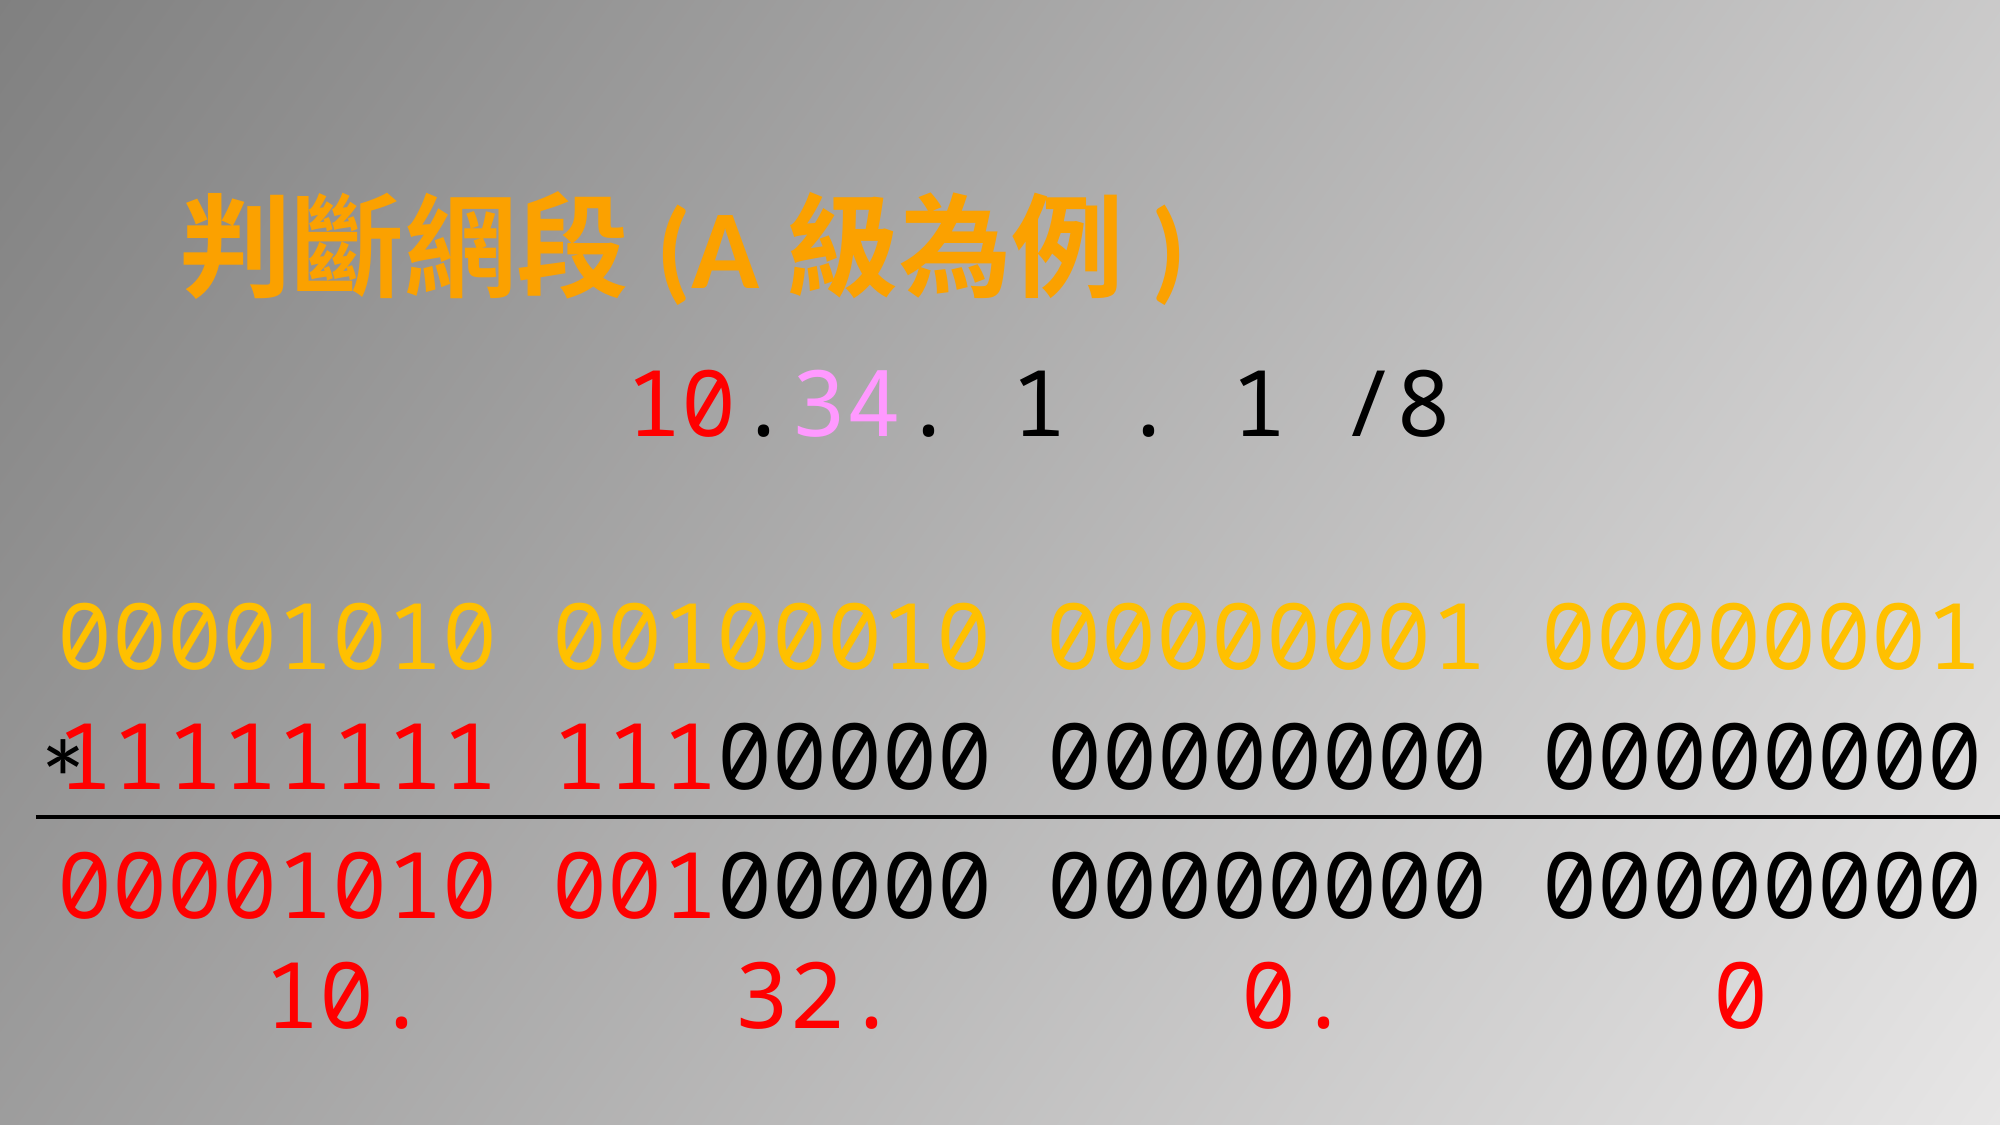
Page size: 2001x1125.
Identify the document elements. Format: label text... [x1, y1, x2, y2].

text_box 0. [1226, 928, 1367, 1054]
text_box 00001010 00100000 00000000 00000000 [42, 819, 1998, 945]
text_box 11111111 11100000 00000000 00000000 [42, 696, 1998, 815]
text_box 判斷網段(A級為例) [164, 184, 1553, 338]
text_box 10.34. 1 . 1 /8 [611, 337, 1522, 463]
text_box 00001010 00100010 00000001 00000001 [42, 570, 1998, 696]
text_box 0 [1698, 928, 1784, 1054]
text_box 32. [719, 928, 915, 1054]
text_box * [20, 699, 107, 850]
text_box 10. [250, 928, 445, 1054]
